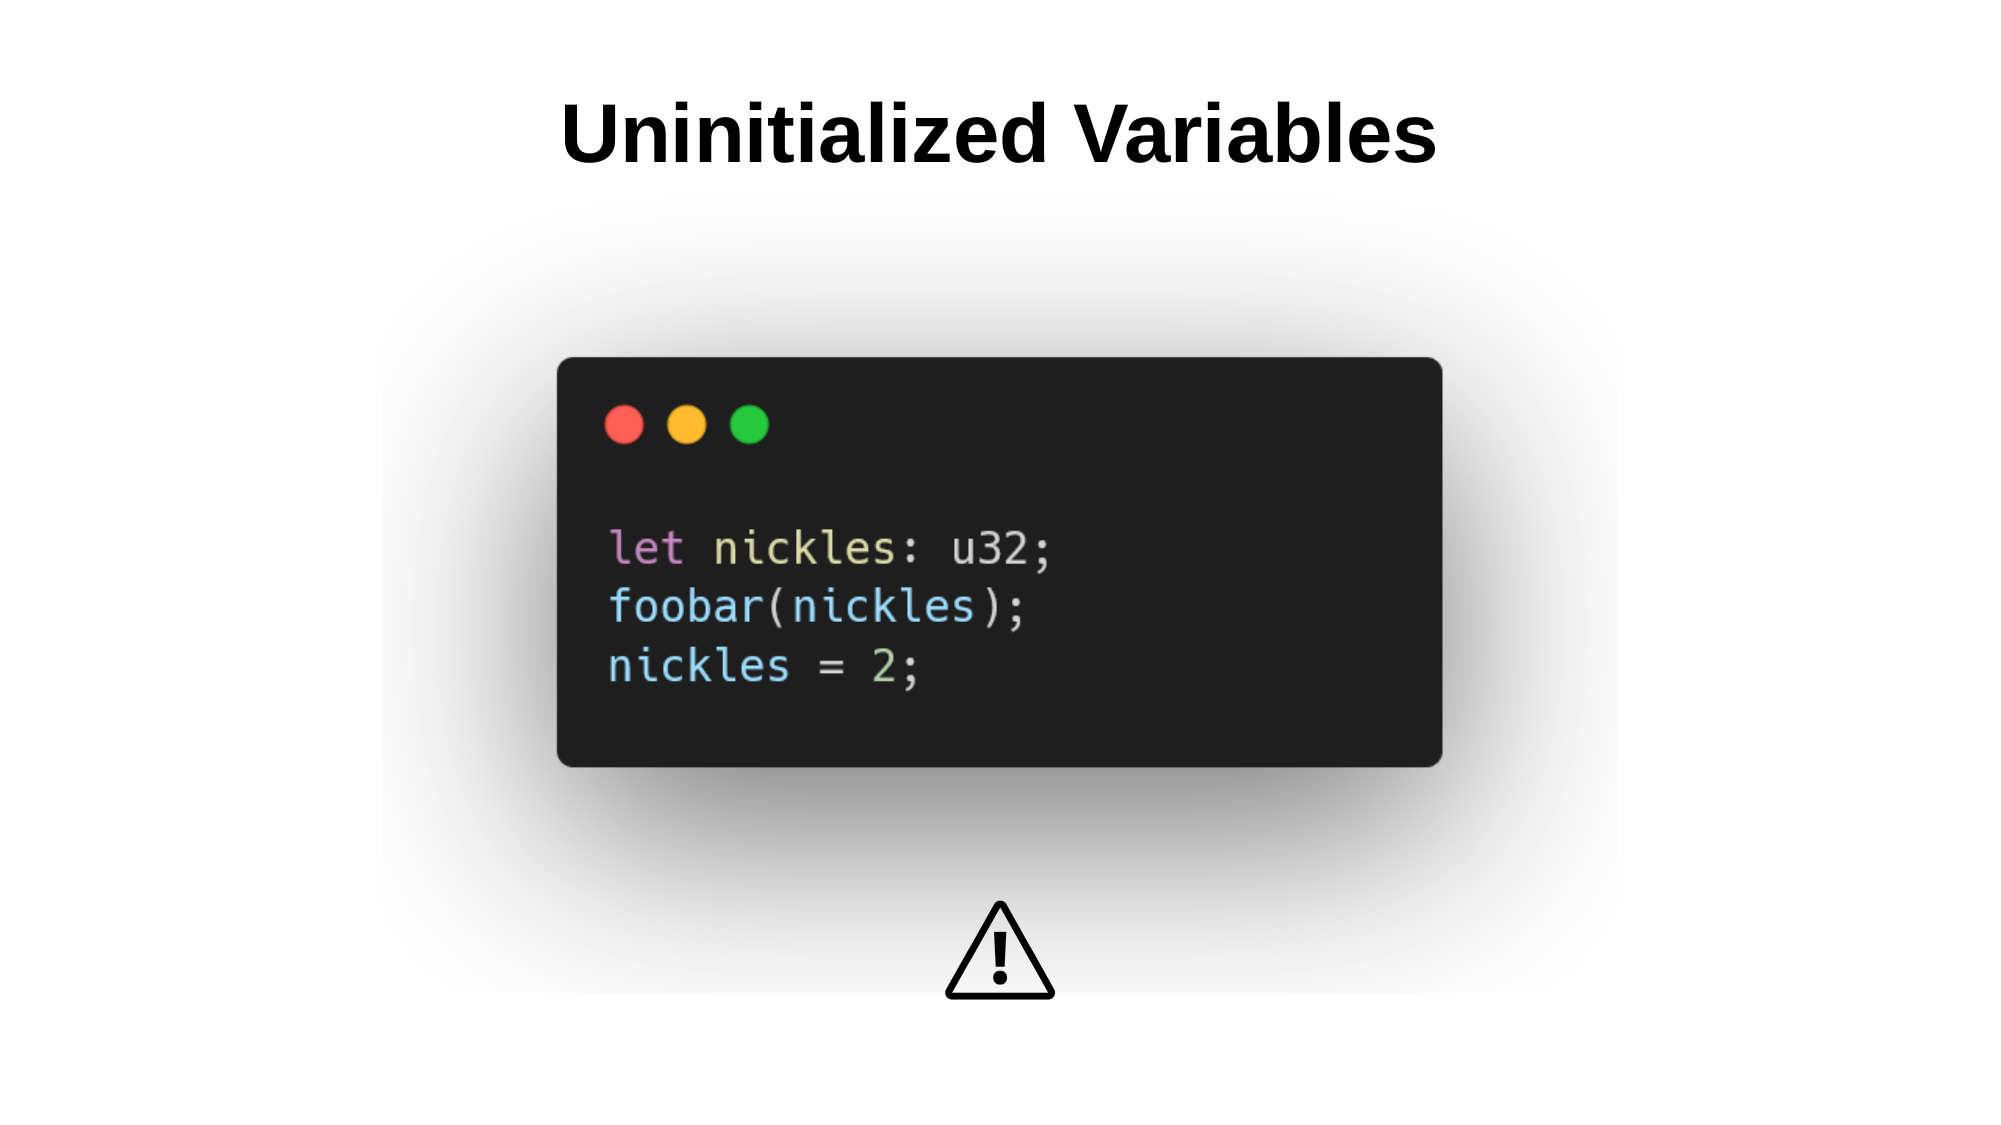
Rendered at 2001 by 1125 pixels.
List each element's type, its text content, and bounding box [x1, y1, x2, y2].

text_box Uninitialized Variables [166, 83, 1834, 277]
picture [382, 132, 1618, 1005]
